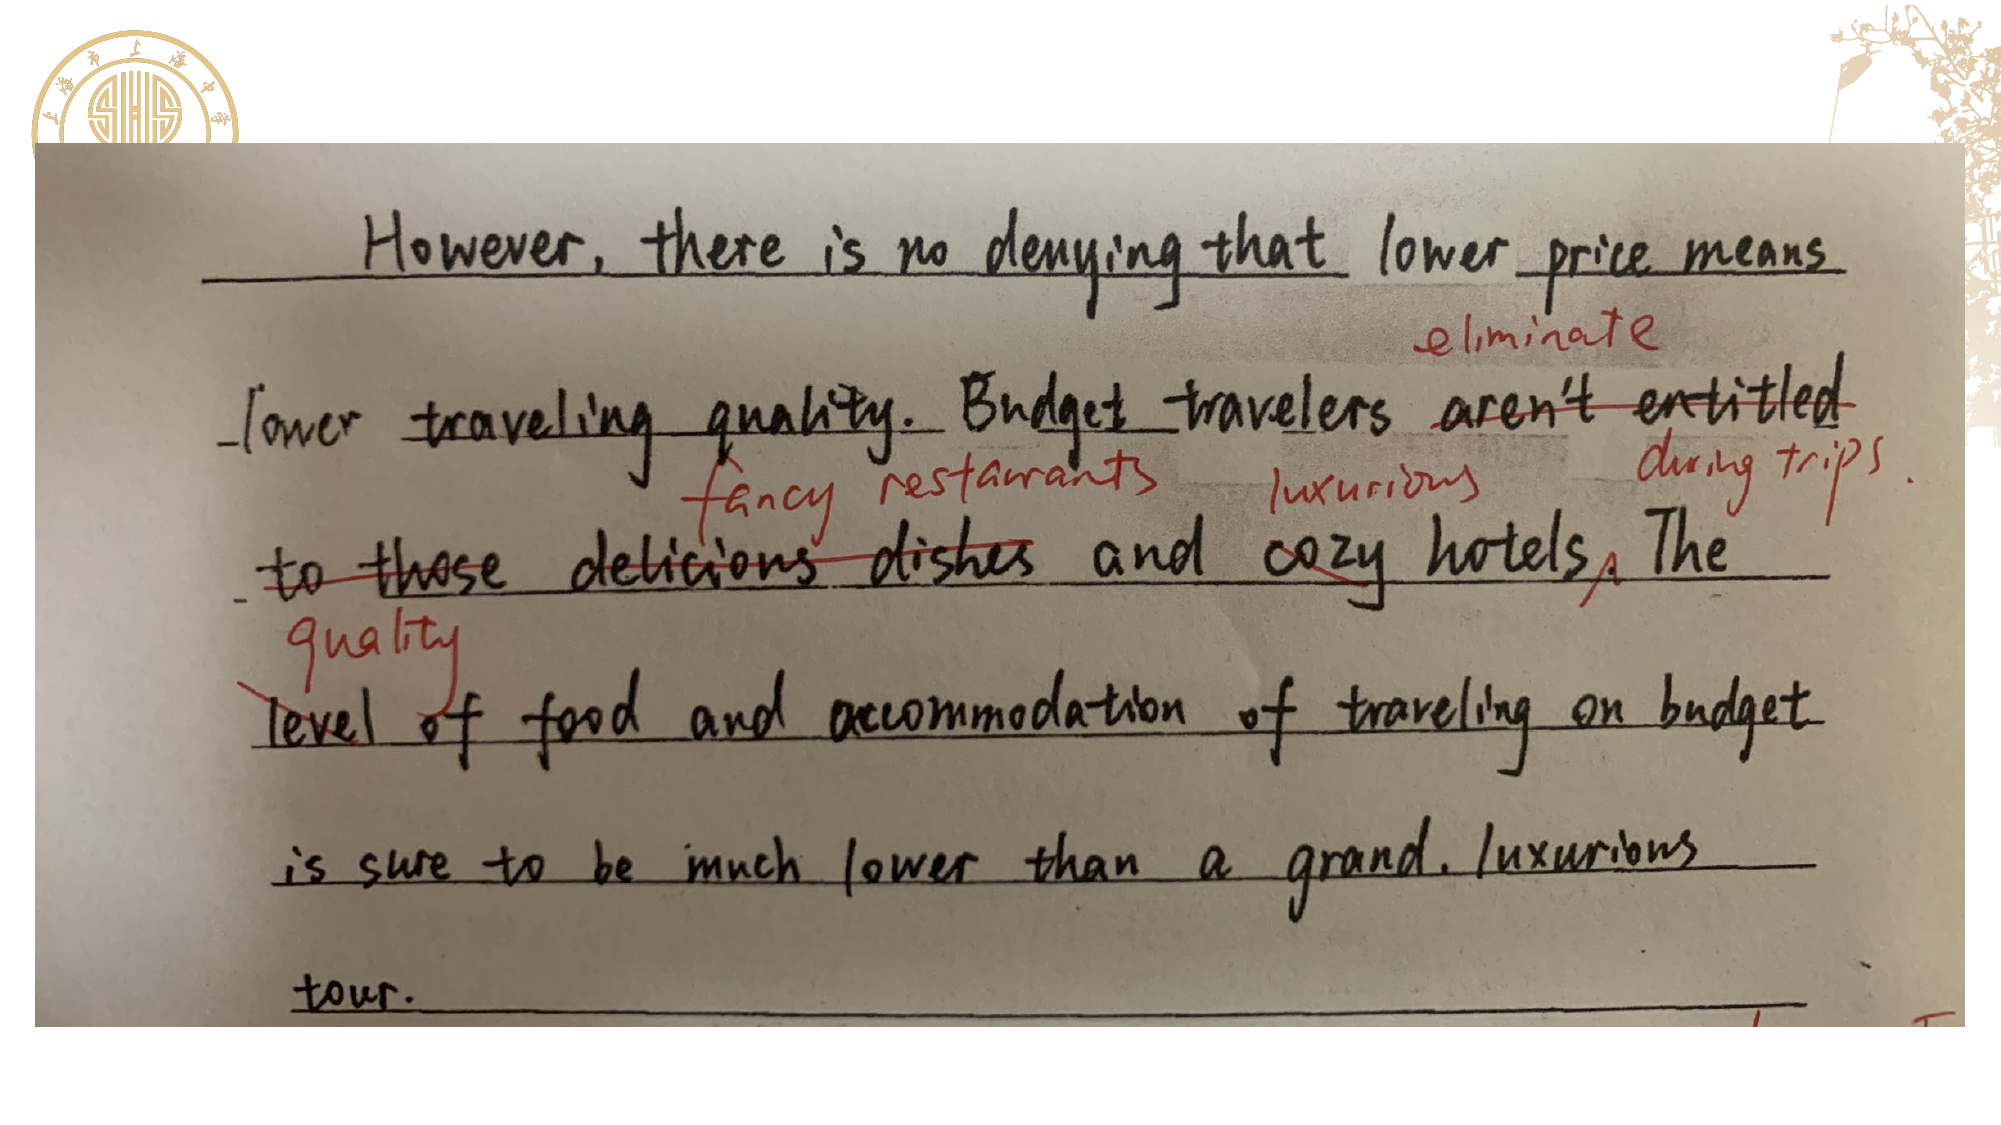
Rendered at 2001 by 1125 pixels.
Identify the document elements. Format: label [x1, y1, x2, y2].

picture [25, 25, 247, 243]
list [35, 143, 1965, 1027]
